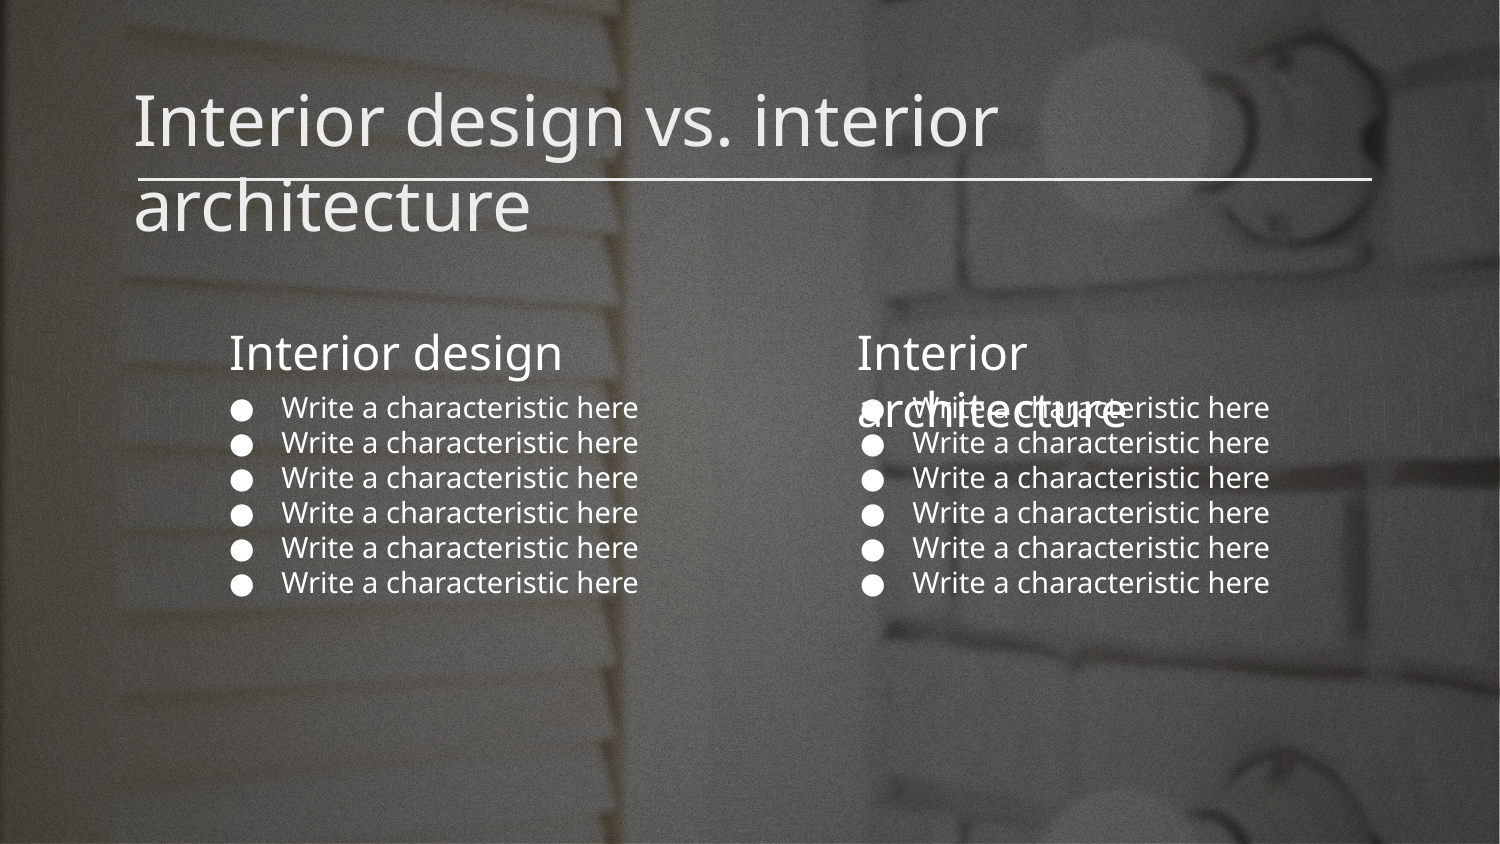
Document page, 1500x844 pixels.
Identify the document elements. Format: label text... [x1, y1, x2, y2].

subtitle Write a characteristic here Write a characteristic here Write a characteristic here Write a characteristic here Write a characteristic here Write a characteristic here [191, 374, 669, 618]
subtitle Write a characteristic here Write a characteristic here Write a characteristic here Write a characteristic here Write a characteristic here Write a characteristic here [822, 374, 1300, 618]
title Interior design vs. interior architecture [118, 60, 1352, 165]
picture [0, 0, 1500, 844]
subtitle Interior architecture [841, 307, 1309, 396]
subtitle Interior design [214, 307, 682, 396]
